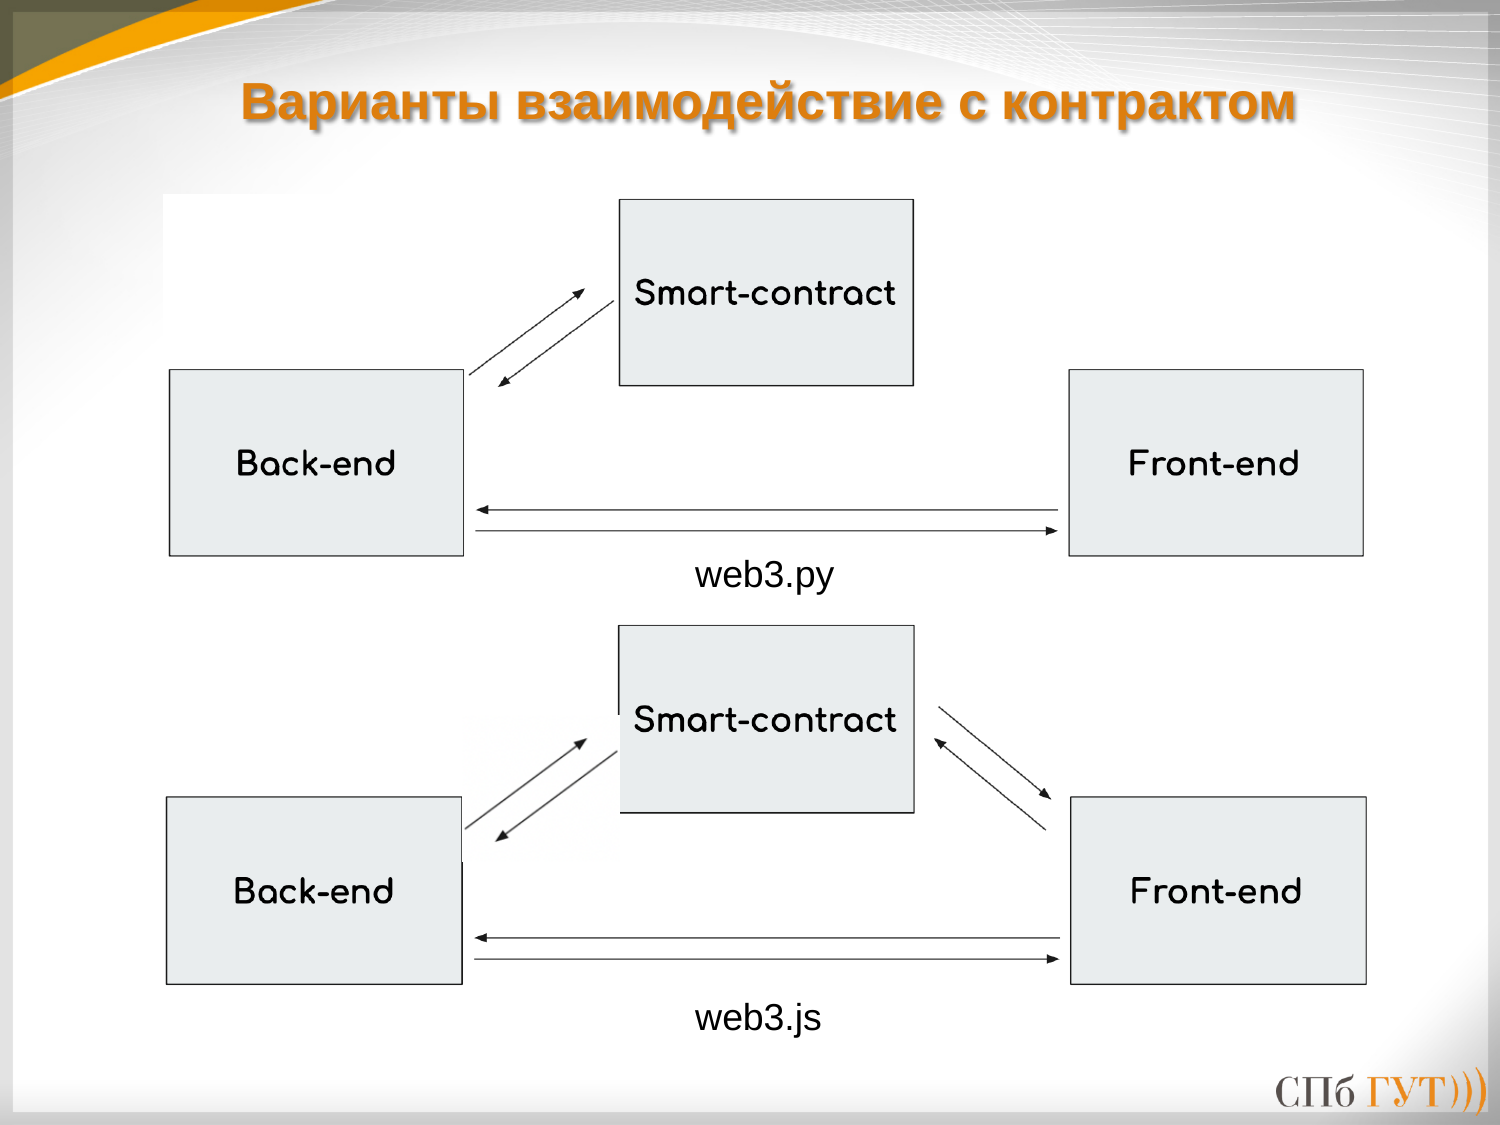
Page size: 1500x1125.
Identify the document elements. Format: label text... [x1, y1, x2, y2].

picture [0, 0, 1500, 1125]
title Варианты взаимодействие с контрактом [75, 26, 1463, 172]
text_box web3.js [680, 994, 853, 1045]
text_box web3.py [680, 569, 853, 602]
